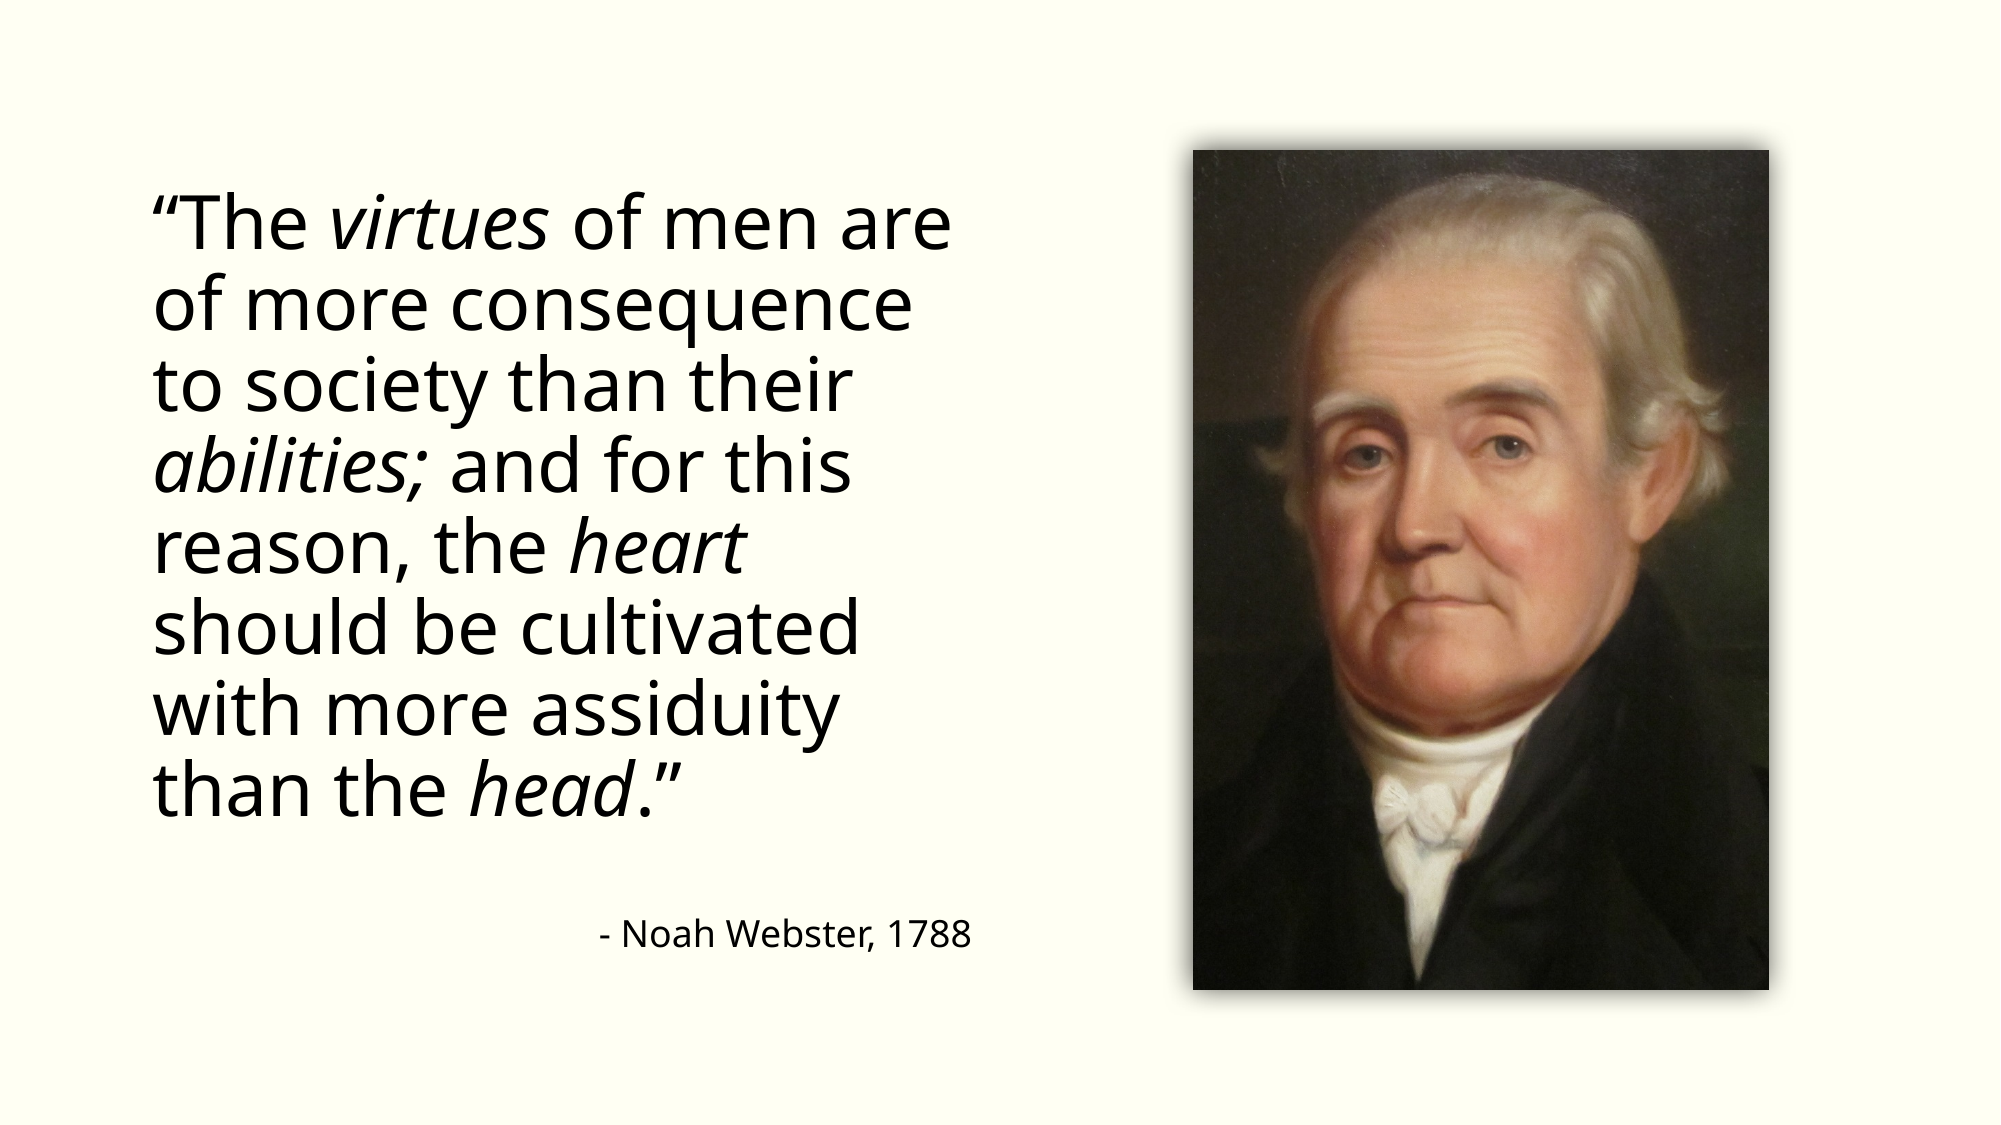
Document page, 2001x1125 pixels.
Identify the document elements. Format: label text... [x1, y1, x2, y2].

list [1193, 150, 1769, 991]
list “The virtues of men are of more consequence to society than their abilities; and for this reason, the heart should be cultivated with more assiduity than the head.” - Noah Webster, 1788 [137, 150, 988, 991]
